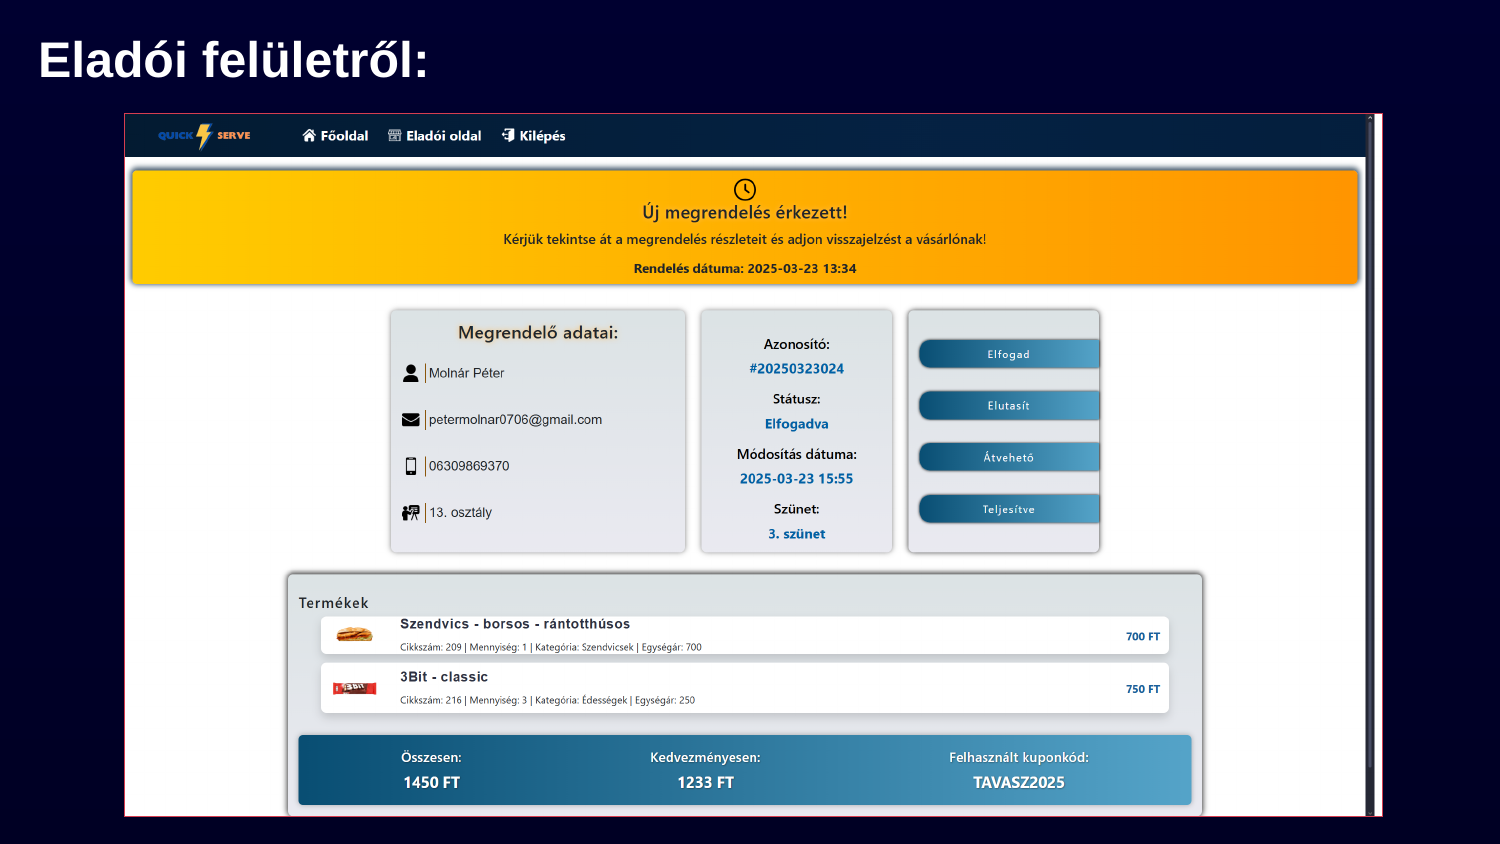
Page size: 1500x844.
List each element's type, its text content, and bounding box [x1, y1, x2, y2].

text_box Eladói felületről: [23, 19, 477, 95]
picture [124, 113, 1383, 817]
